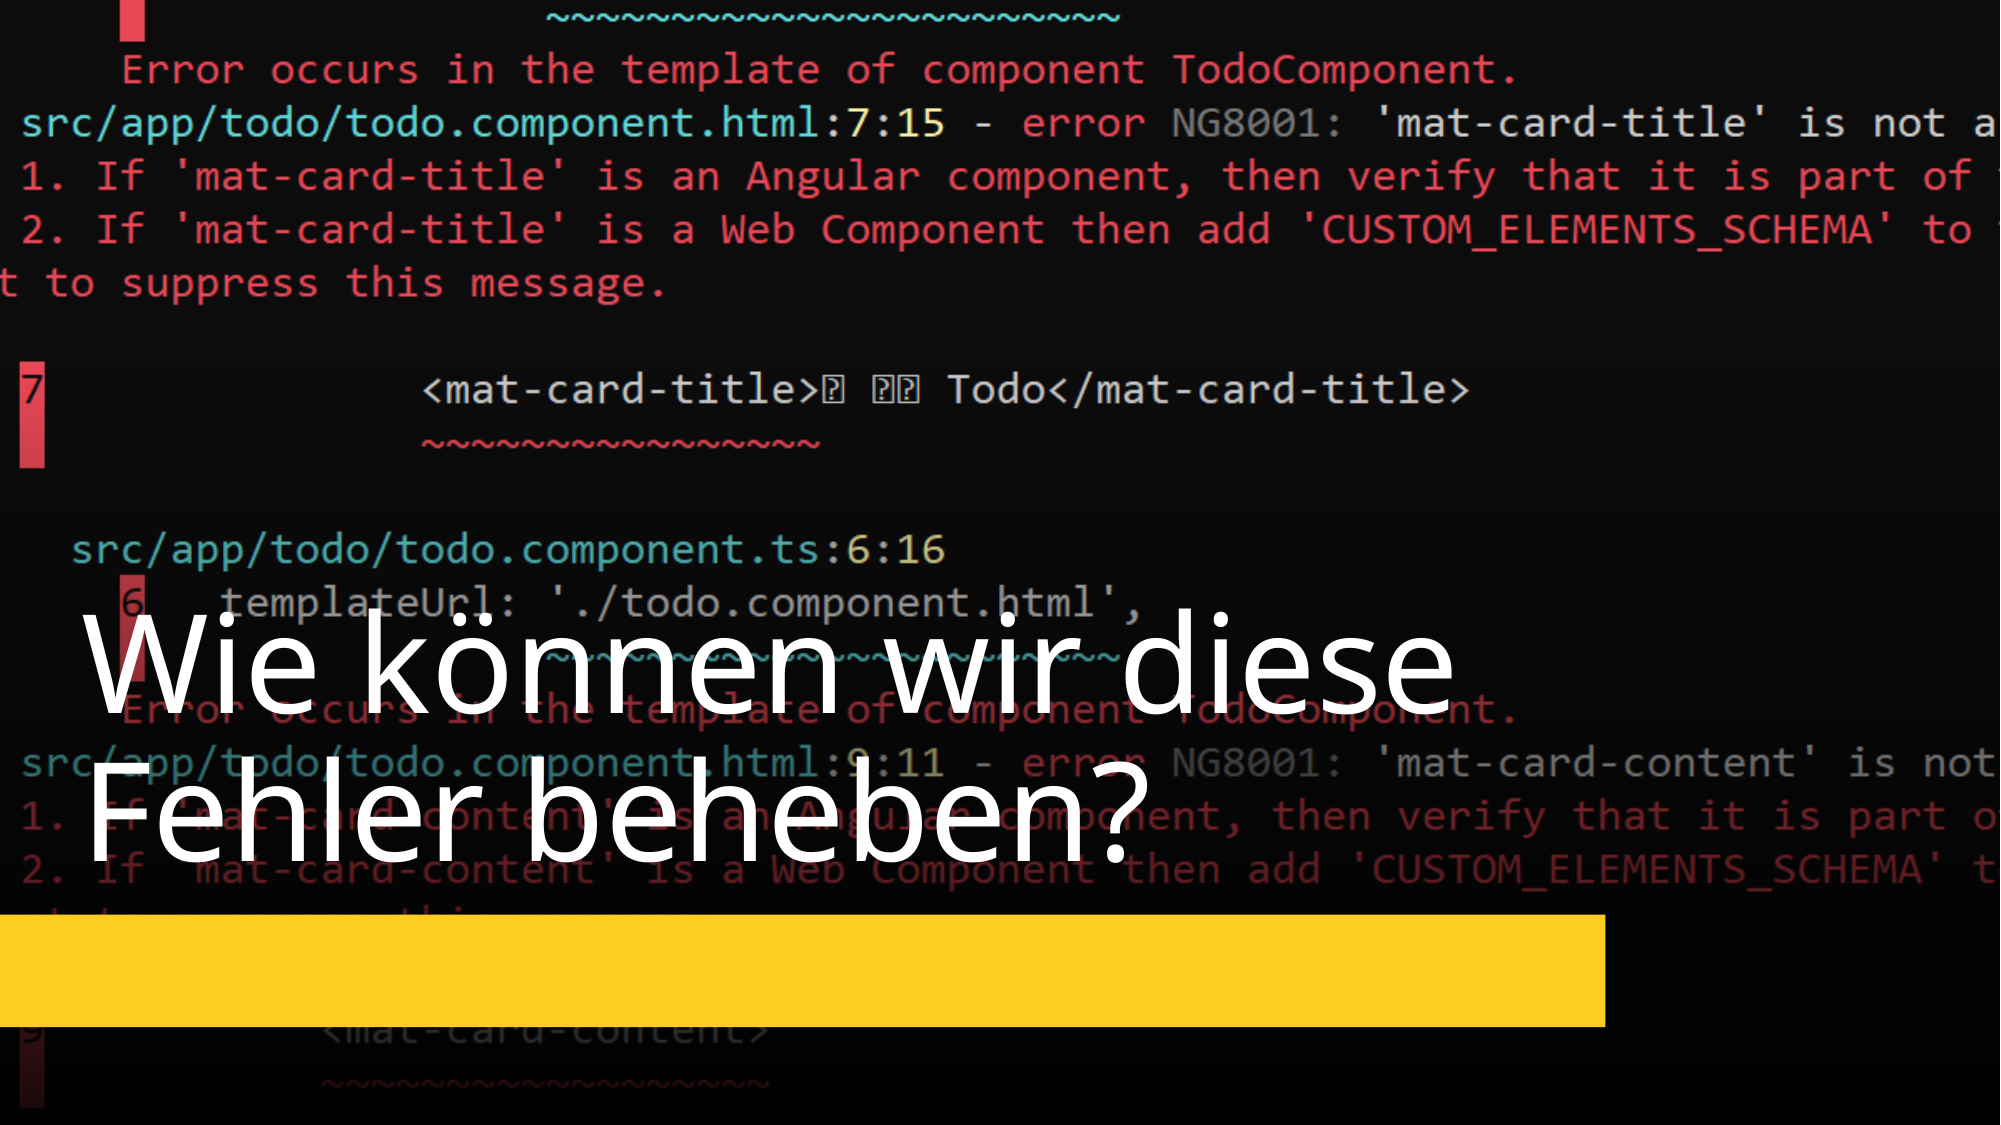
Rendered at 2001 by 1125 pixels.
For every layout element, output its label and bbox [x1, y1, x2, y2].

list [0, 0, 2000, 1125]
